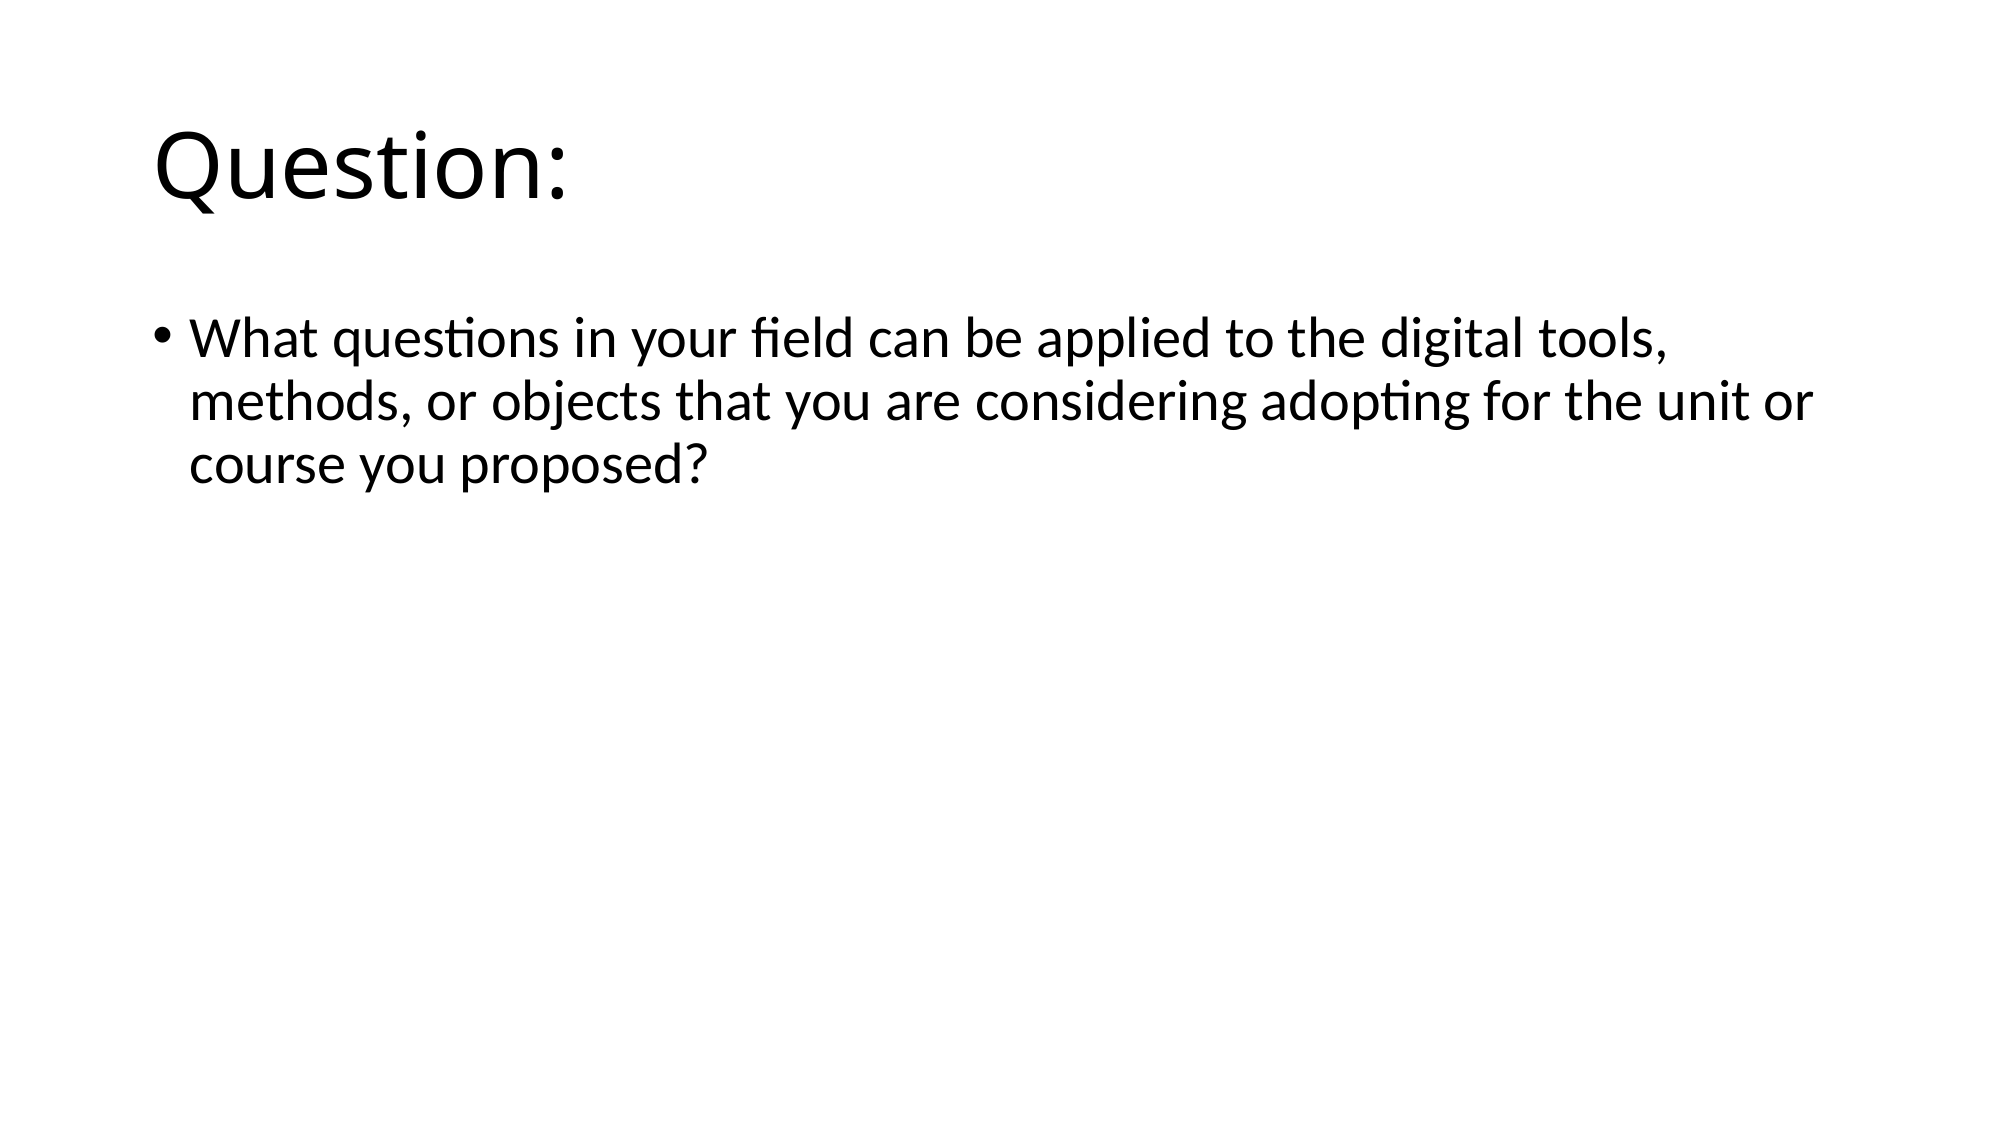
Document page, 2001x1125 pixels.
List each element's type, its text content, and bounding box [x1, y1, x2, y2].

title Question: [137, 59, 1863, 278]
list What questions in your field can be applied to the digital tools, methods, or objects that you are considering adopting for the unit or course you proposed? [137, 299, 1863, 1014]
